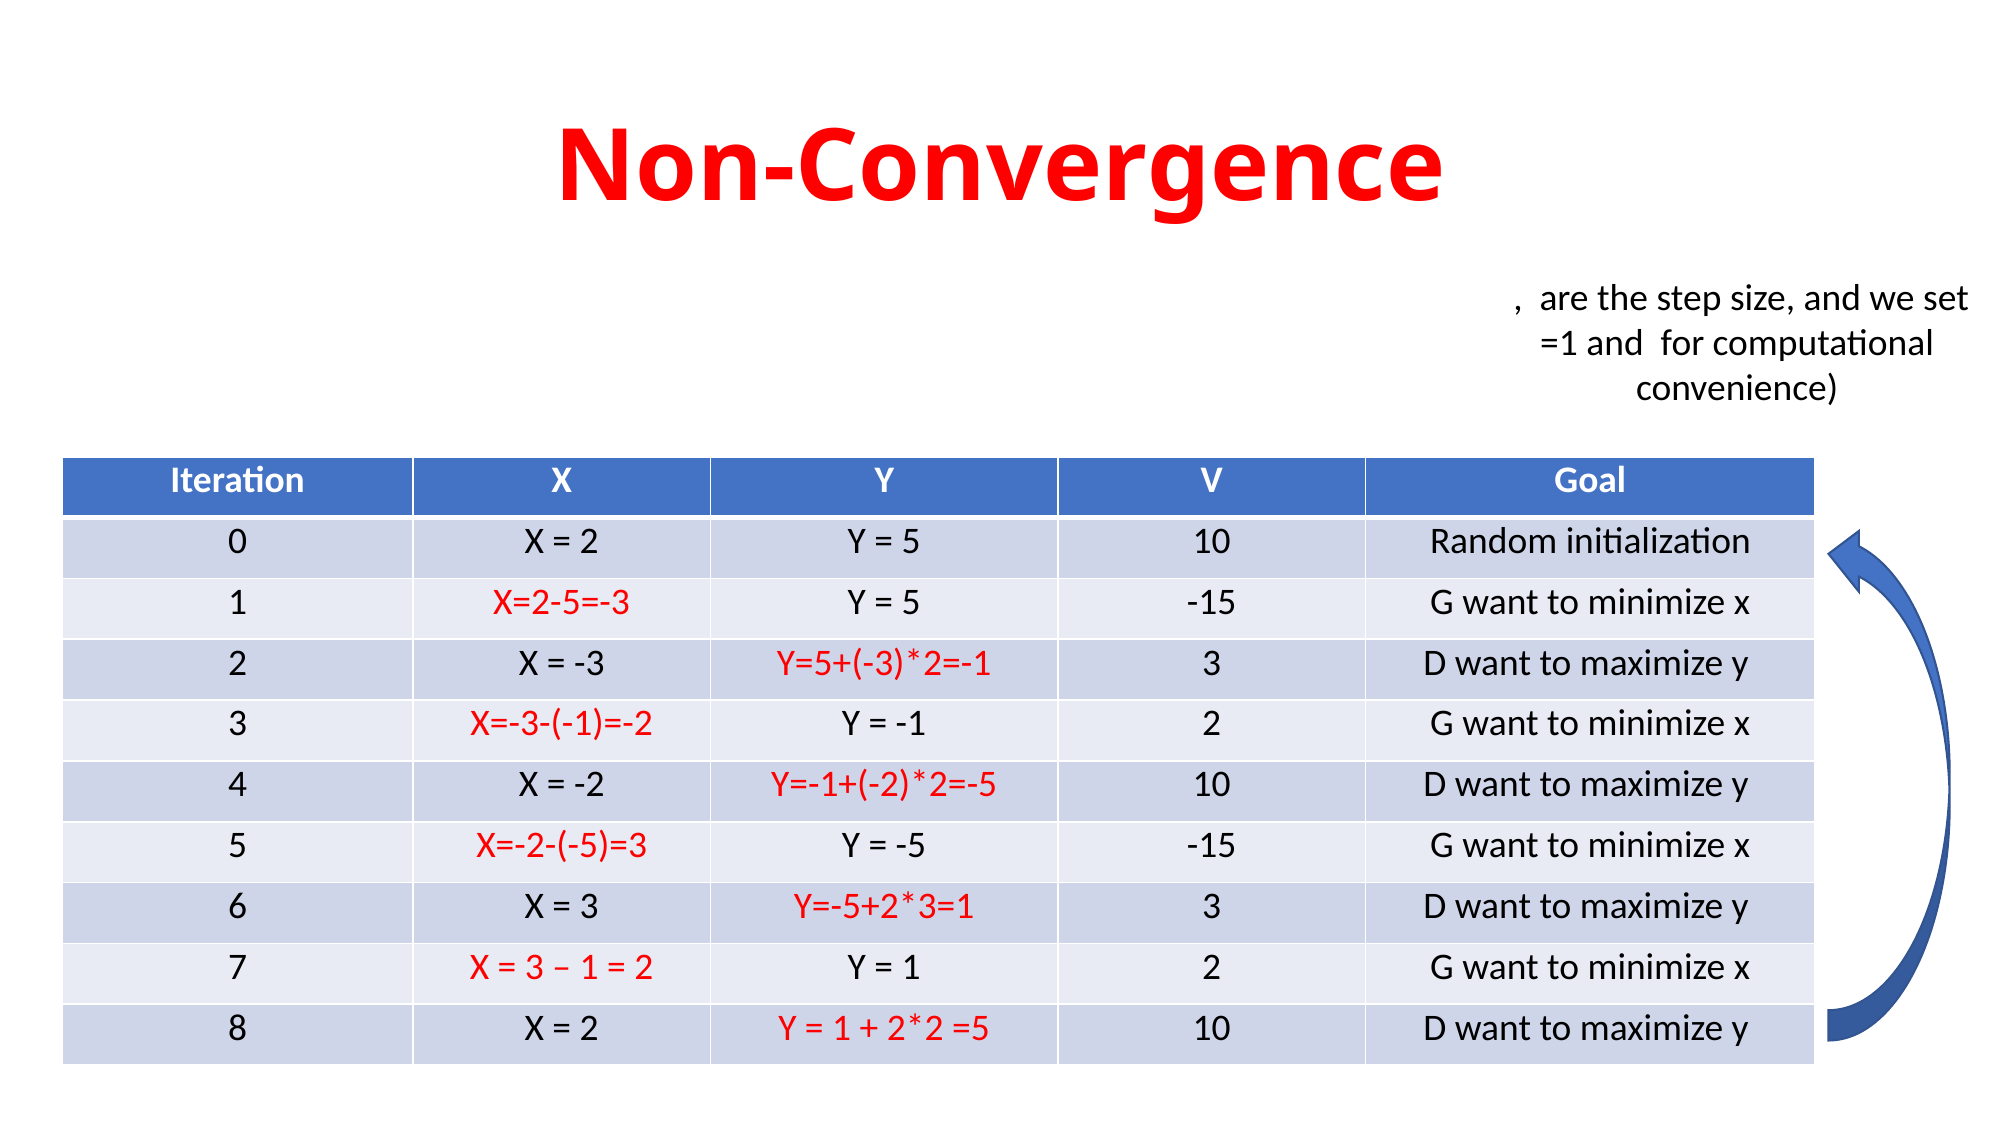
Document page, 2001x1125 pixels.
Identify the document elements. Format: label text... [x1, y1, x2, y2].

table_header X [414, 458, 710, 515]
table_cell Y = -5 [711, 823, 1057, 882]
table_cell X = -3 [414, 640, 710, 699]
table_cell 0 [63, 520, 412, 578]
table_cell 2 [1059, 701, 1365, 760]
table_cell 1 [63, 579, 412, 638]
table_cell Y = 1 [711, 944, 1057, 1003]
table_cell Random initialization [1366, 520, 1814, 578]
table_cell 10 [1059, 762, 1365, 821]
table_cell X = 3 [414, 883, 710, 943]
table_cell Y = 5 [711, 579, 1057, 638]
table_cell 6 [63, 883, 412, 943]
table_cell X=-2-(-5)=3 [414, 823, 710, 882]
table_cell G want to minimize x [1366, 701, 1814, 760]
table_cell 5 [63, 823, 412, 882]
table_cell X = 3 – 1 = 2 [414, 944, 710, 1003]
table_cell Y=-1+(-2)*2=-5 [711, 762, 1057, 821]
table_cell 8 [63, 1005, 412, 1064]
table_cell G want to minimize x [1366, 579, 1814, 638]
table_cell D want to maximize y [1366, 1005, 1814, 1064]
table_cell D want to maximize y [1366, 640, 1814, 699]
table_header Goal [1366, 458, 1814, 515]
table_header Y [711, 458, 1057, 515]
table_cell -15 [1059, 579, 1365, 638]
table_cell X = 2 [414, 1005, 710, 1064]
table_cell Y = 1 + 2*2 =5 [711, 1005, 1057, 1064]
table_cell X = 2 [414, 520, 710, 578]
table_cell X = -2 [414, 762, 710, 821]
table_cell 3 [1059, 883, 1365, 943]
table_cell -15 [1059, 823, 1365, 882]
table_cell Y=5+(-3)*2=-1 [711, 640, 1057, 699]
table_cell G want to minimize x [1366, 944, 1814, 1003]
table_cell 7 [63, 944, 412, 1003]
table_cell 2 [1059, 944, 1365, 1003]
table_header Iteration [63, 458, 412, 515]
table_cell 3 [1059, 640, 1365, 699]
table_cell Y = 5 [711, 520, 1057, 578]
title Non-Convergence [137, 59, 1863, 278]
table_cell 4 [63, 762, 412, 821]
table_cell 10 [1059, 1005, 1365, 1064]
text_box [1827, 528, 1951, 1042]
table_cell X=-3-(-1)=-2 [414, 701, 710, 760]
table_header V [1059, 458, 1365, 515]
table_cell 2 [63, 640, 412, 699]
table_cell X=2-5=-3 [414, 579, 710, 638]
table_cell G want to minimize x [1366, 823, 1814, 882]
table_cell 10 [1059, 520, 1365, 578]
table_cell D want to maximize y [1366, 883, 1814, 943]
table_cell Y = -1 [711, 701, 1057, 760]
table_cell D want to maximize y [1366, 762, 1814, 821]
table_cell 3 [63, 701, 412, 760]
table_cell Y=-5+2*3=1 [711, 883, 1057, 943]
